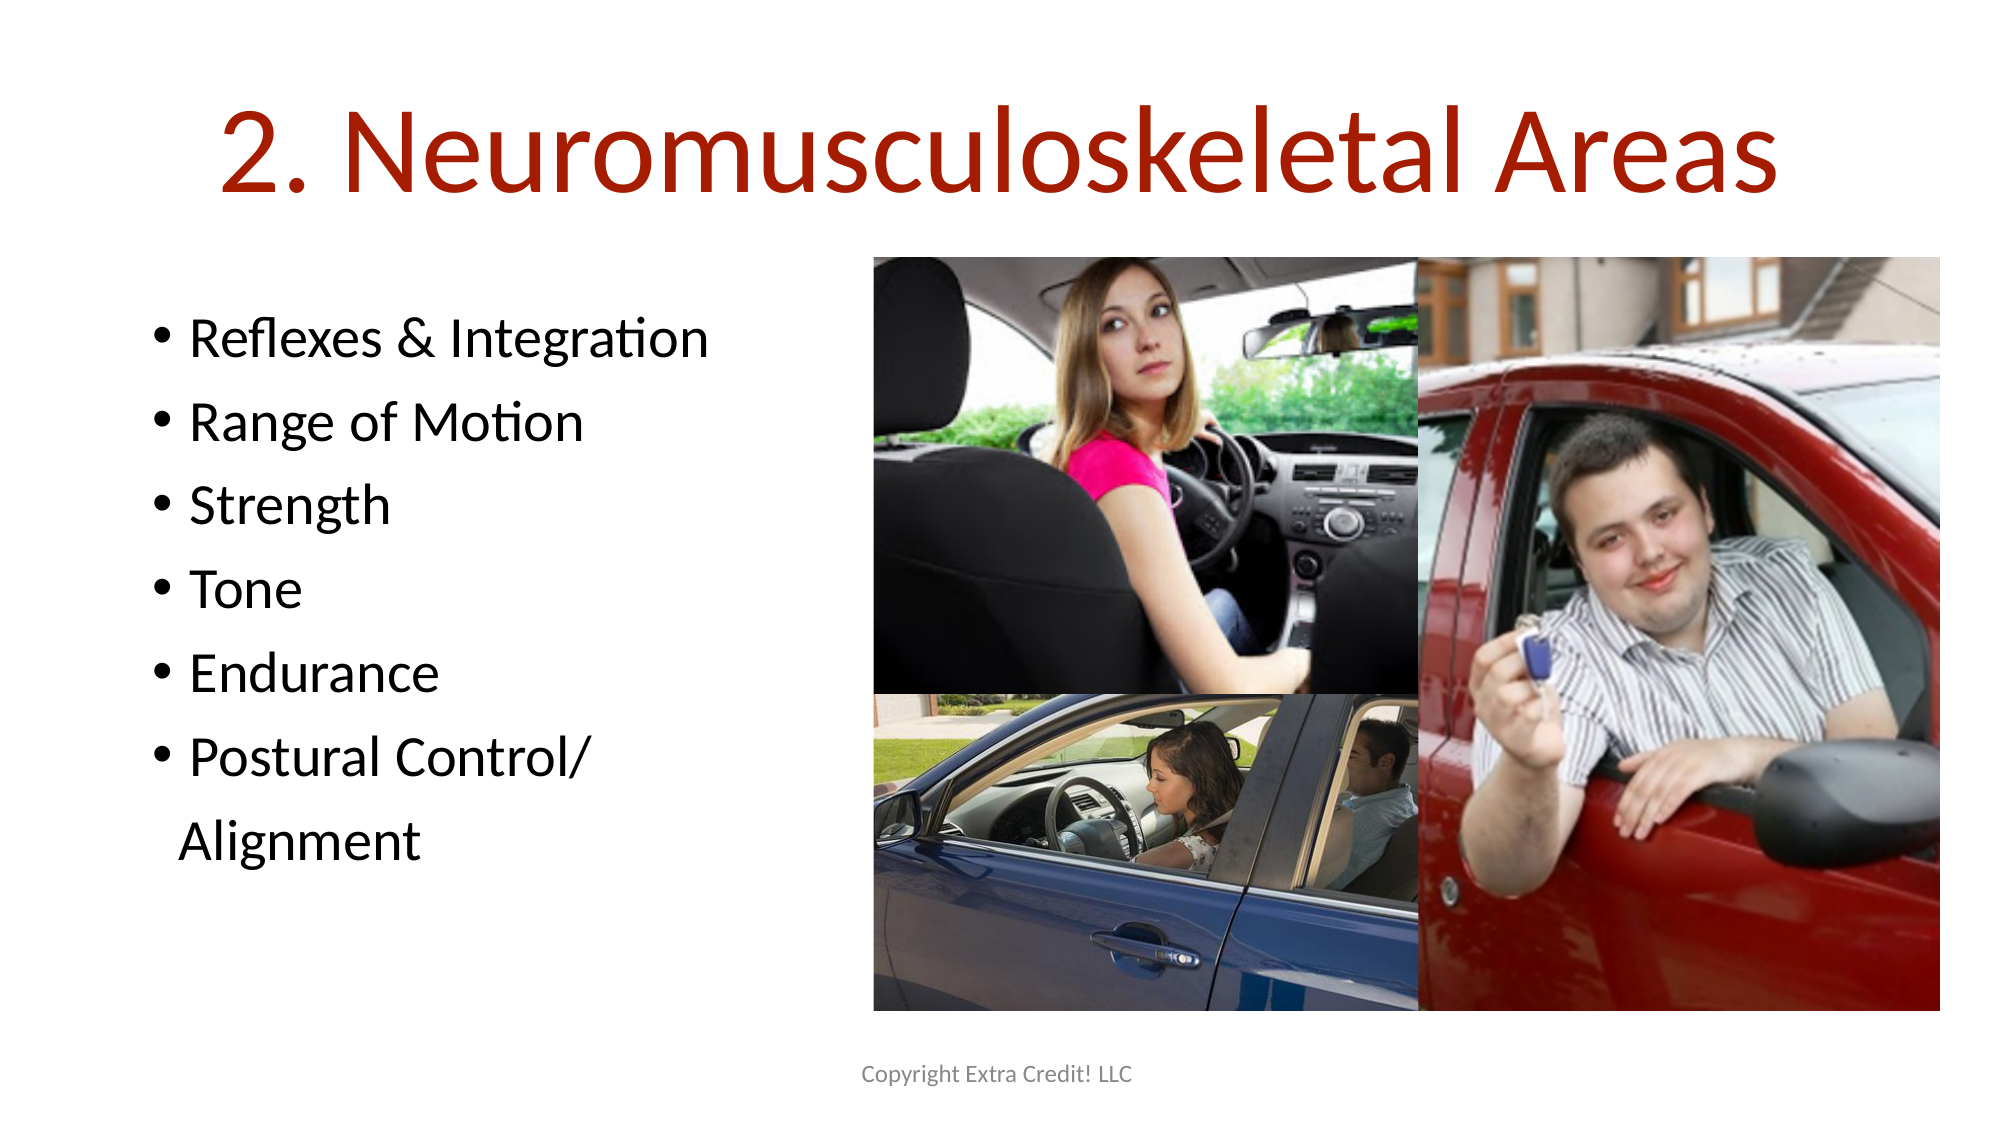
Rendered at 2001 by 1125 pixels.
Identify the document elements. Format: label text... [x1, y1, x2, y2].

title 2. Neuromusculoskeletal Areas [137, 59, 1863, 245]
picture [873, 257, 1940, 1011]
footer Copyright Extra Credit! LLC [662, 1042, 1338, 1103]
list Reflexes & Integration Range of Motion Strength Tone Endurance Postural Control/ Alignment [137, 299, 869, 1014]
